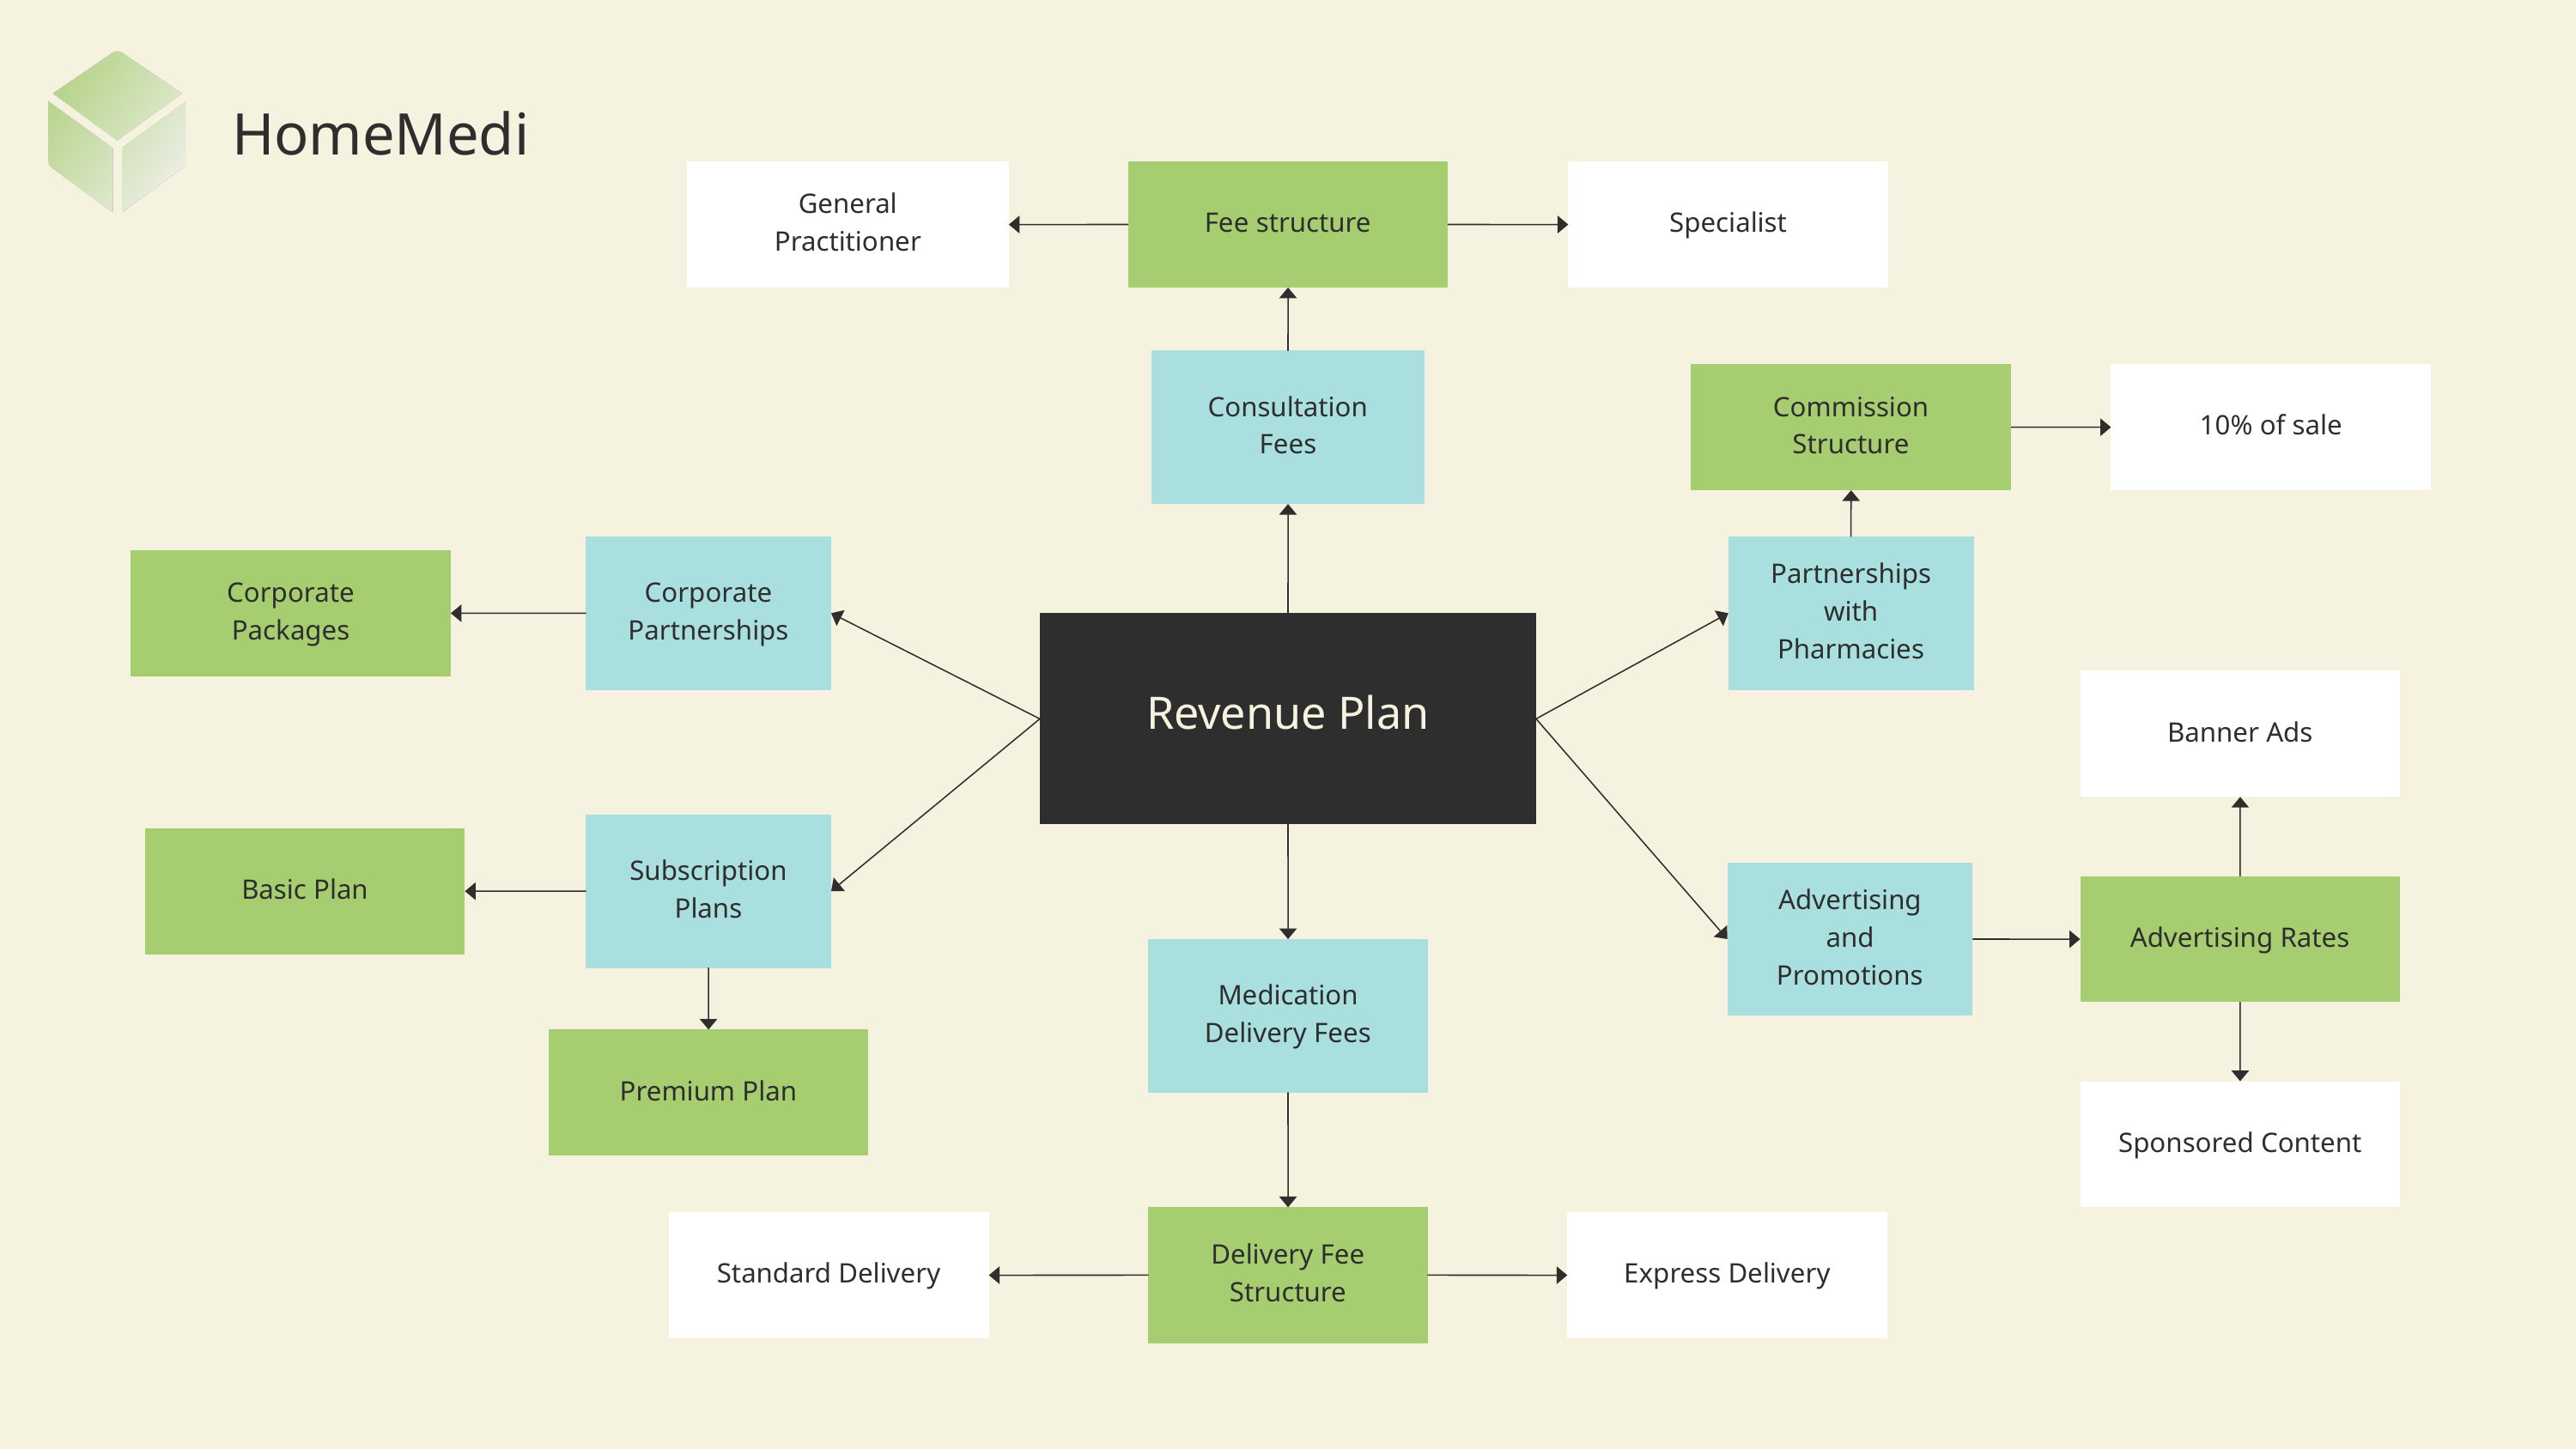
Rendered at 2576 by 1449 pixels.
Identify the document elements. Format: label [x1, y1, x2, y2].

text_box [1279, 296, 1297, 349]
text_box [548, 1029, 869, 1156]
text_box [668, 1211, 989, 1339]
text_box [144, 828, 465, 955]
text_box [1279, 832, 1297, 937]
text_box [1727, 862, 1973, 1016]
text_box [1540, 722, 1722, 939]
text_box [1151, 350, 1425, 505]
text_box [1728, 536, 1974, 691]
text_box [835, 609, 1035, 717]
text_box [1567, 1211, 1888, 1339]
text_box [1012, 215, 1123, 233]
text_box [1279, 512, 1297, 611]
text_box [2080, 1081, 2401, 1208]
text_box [585, 536, 832, 691]
text_box [1540, 610, 1723, 718]
text_box [1977, 930, 2075, 949]
text_box [2231, 805, 2250, 874]
text_box [469, 882, 580, 900]
text_box [455, 604, 580, 622]
text_box [2080, 876, 2401, 1003]
text_box [835, 723, 1035, 892]
text_box [2015, 418, 2106, 437]
text_box [686, 161, 1010, 288]
text_box [1279, 1100, 1297, 1205]
text_box [993, 1266, 1143, 1284]
text_box [1127, 161, 1449, 288]
text_box [585, 814, 832, 968]
text_box [1452, 215, 1564, 233]
text_box [130, 549, 452, 677]
text_box [1432, 1266, 1562, 1284]
text_box [1690, 363, 2012, 491]
text_box [2231, 1010, 2250, 1079]
text_box [47, 51, 837, 213]
text_box [1147, 938, 1429, 1094]
text_box [1842, 497, 1861, 535]
text_box [1039, 613, 1537, 825]
text_box [2111, 363, 2432, 491]
text_box [2080, 670, 2401, 797]
text_box [1147, 1207, 1429, 1343]
text_box [699, 975, 718, 1028]
text_box [1568, 161, 1889, 288]
